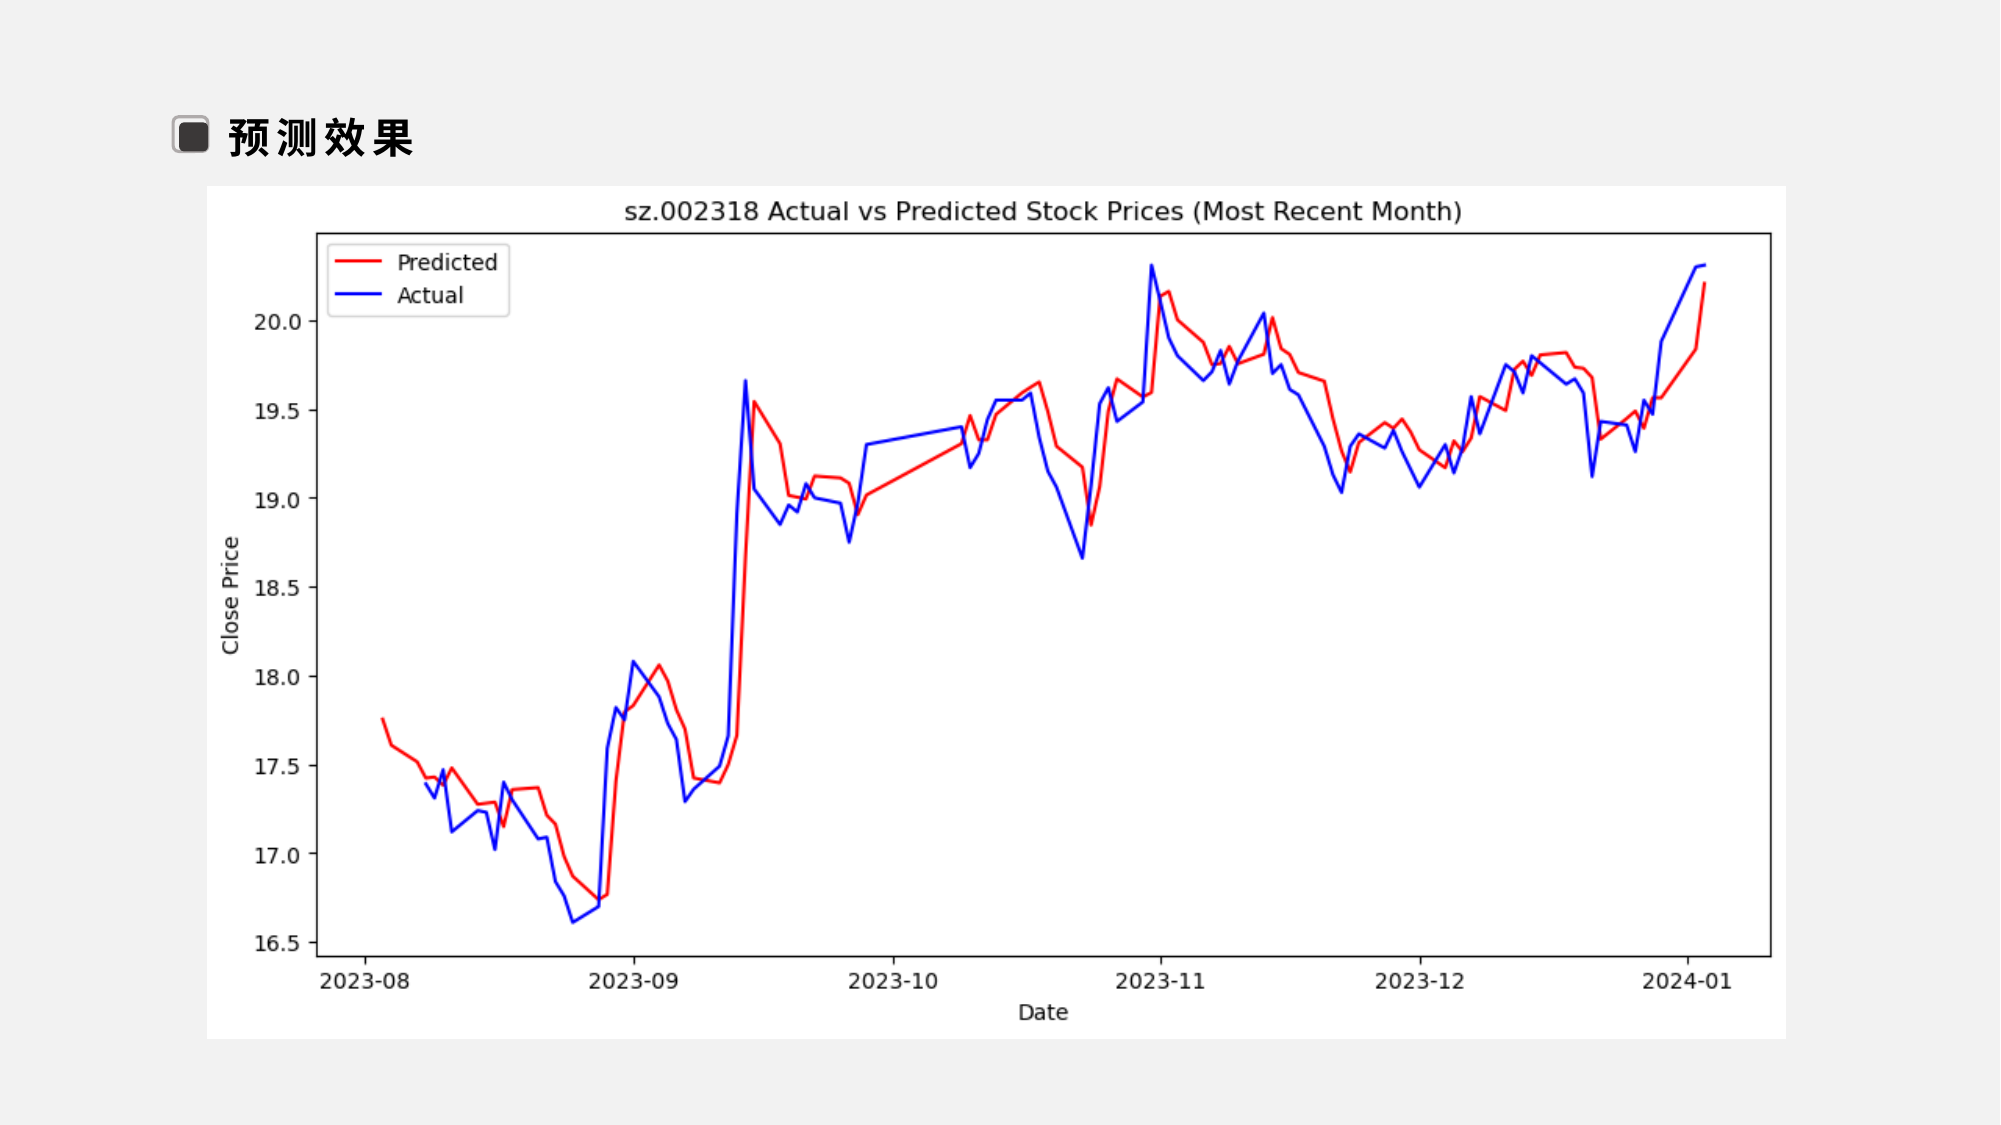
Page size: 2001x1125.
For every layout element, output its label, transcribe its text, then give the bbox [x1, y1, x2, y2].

text_box 预测效果 [213, 104, 550, 169]
picture [207, 186, 1786, 1039]
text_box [173, 116, 209, 152]
